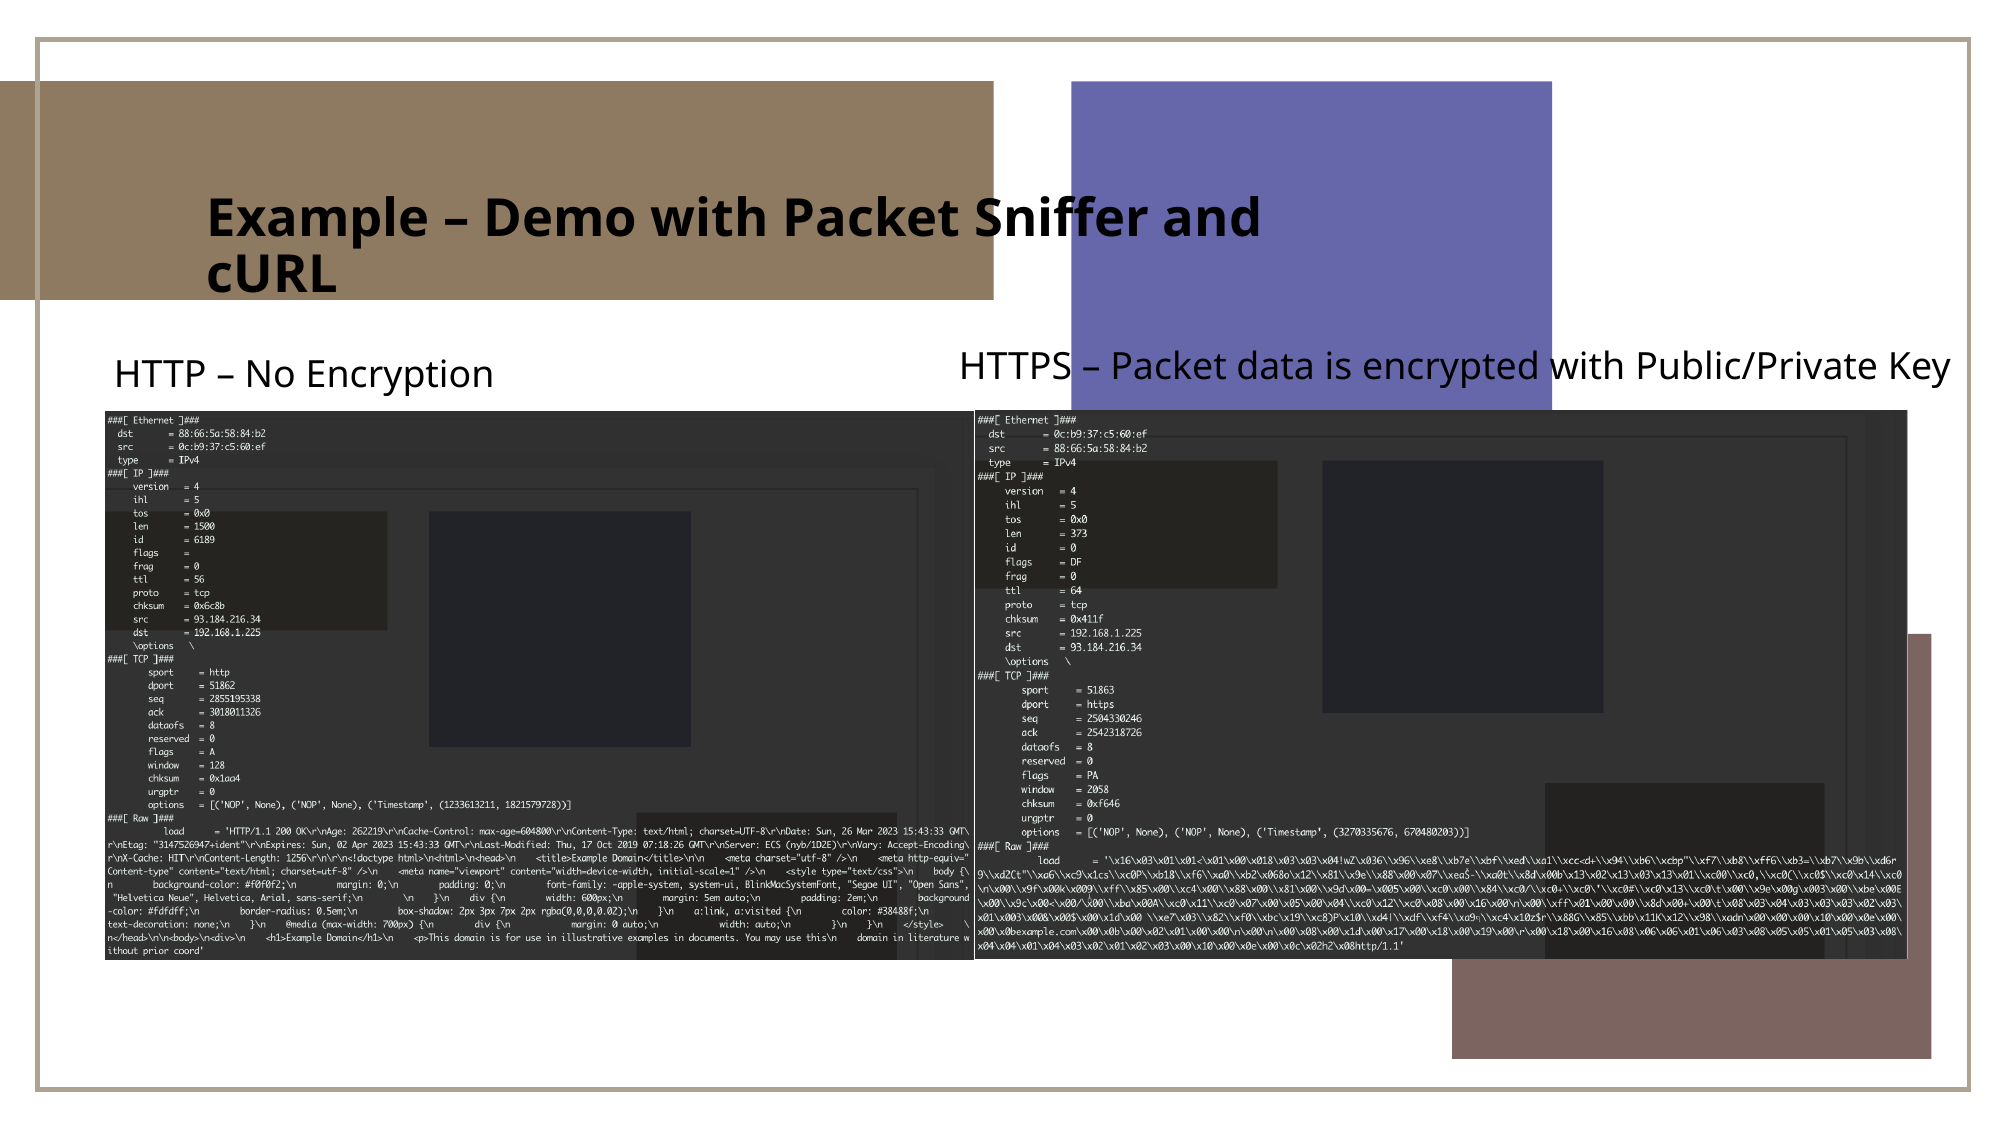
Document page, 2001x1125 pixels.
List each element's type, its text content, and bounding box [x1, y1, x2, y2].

text_box HTTP – No Encryption [99, 342, 510, 403]
text_box HTTPS – Packet data is encrypted with Public/Private Key [944, 334, 1967, 395]
text_box Example – Demo with Packet Sniffer and cURL [191, 165, 1422, 330]
text_box [191, 311, 700, 411]
picture [975, 410, 1908, 959]
picture [105, 411, 974, 960]
